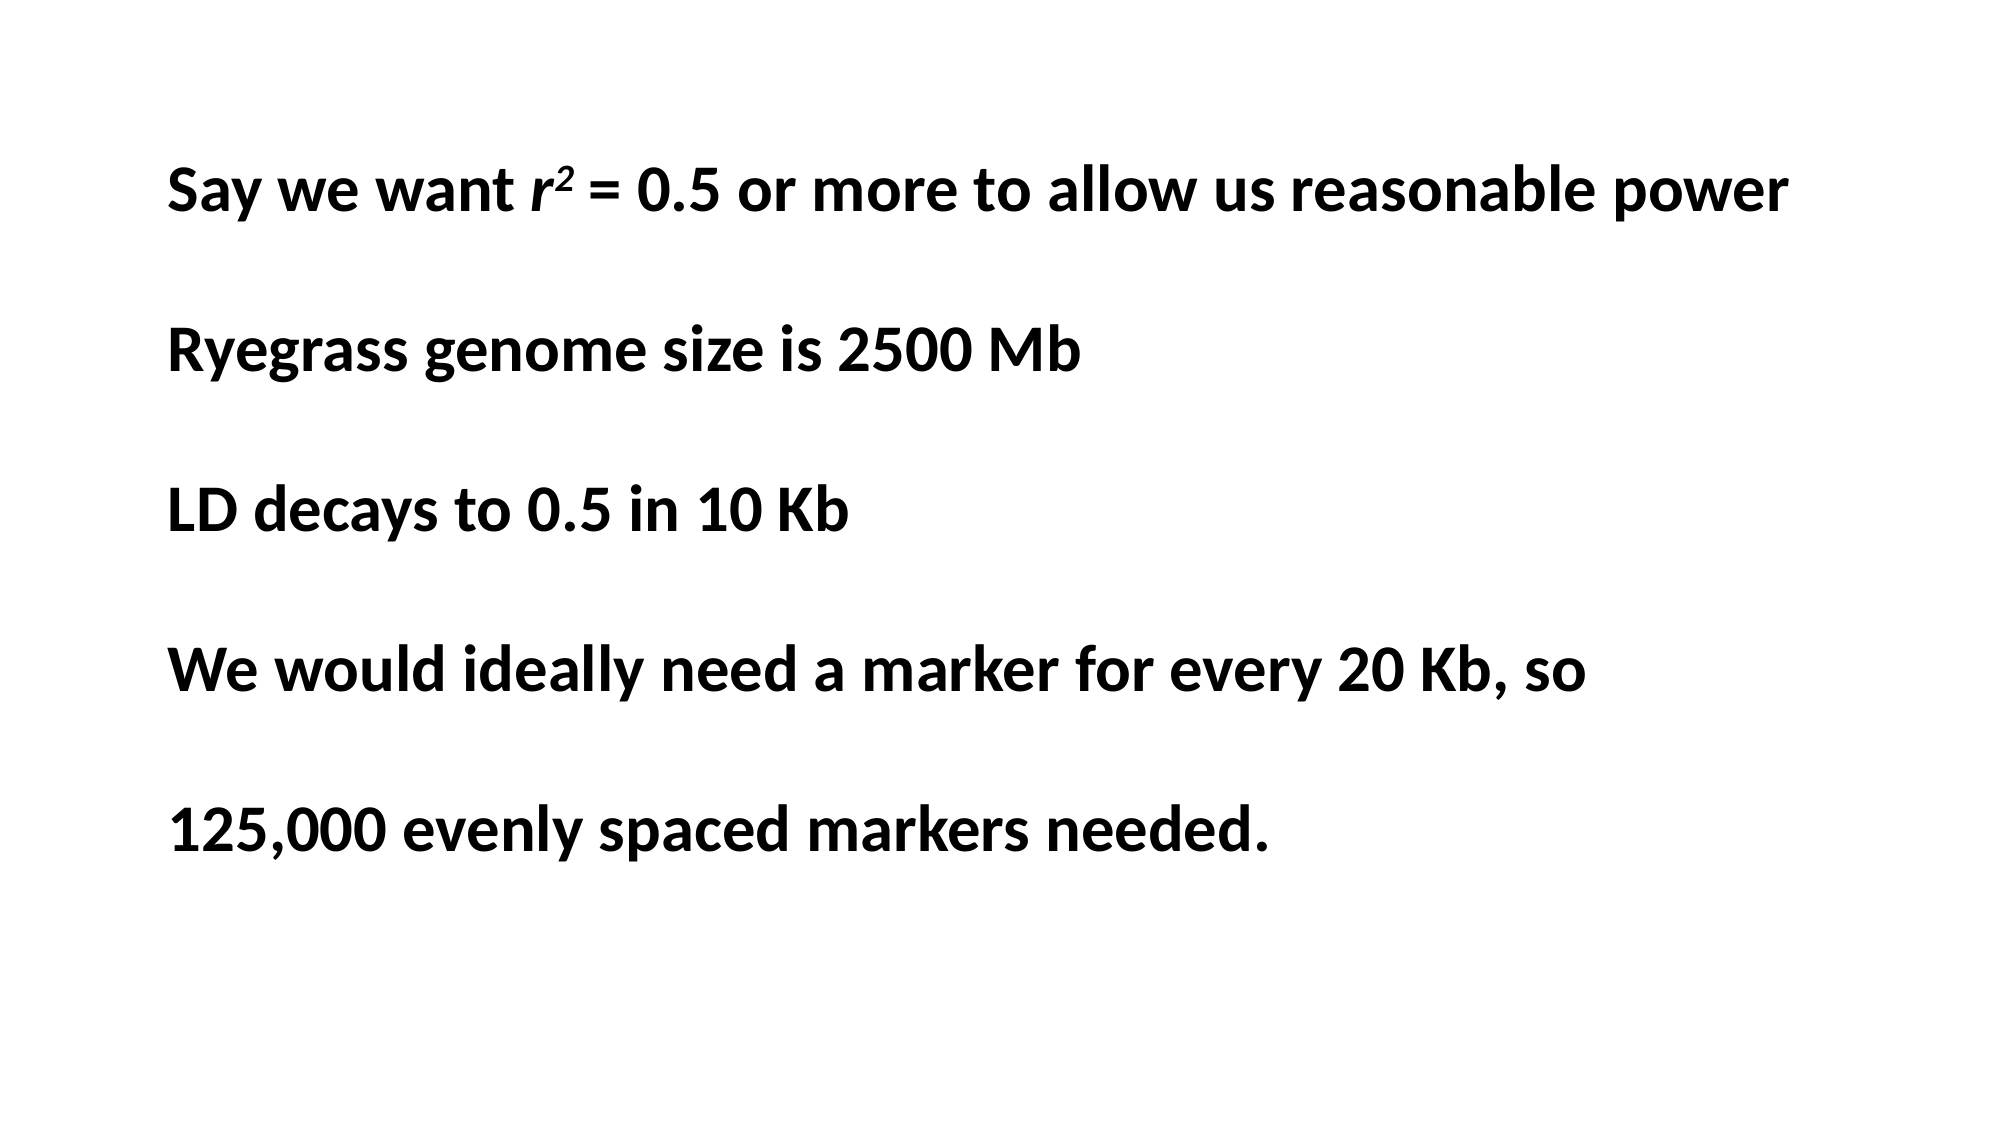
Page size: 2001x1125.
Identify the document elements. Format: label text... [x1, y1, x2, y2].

text_box Say we want r2 = 0.5 or more to allow us reasonable power Ryegrass genome size is 2500 Mb LD decays to 0.5 in 10 Kb We would ideally need a marker for every 20 Kb, so 125,000 evenly spaced markers needed. [153, 137, 1807, 872]
